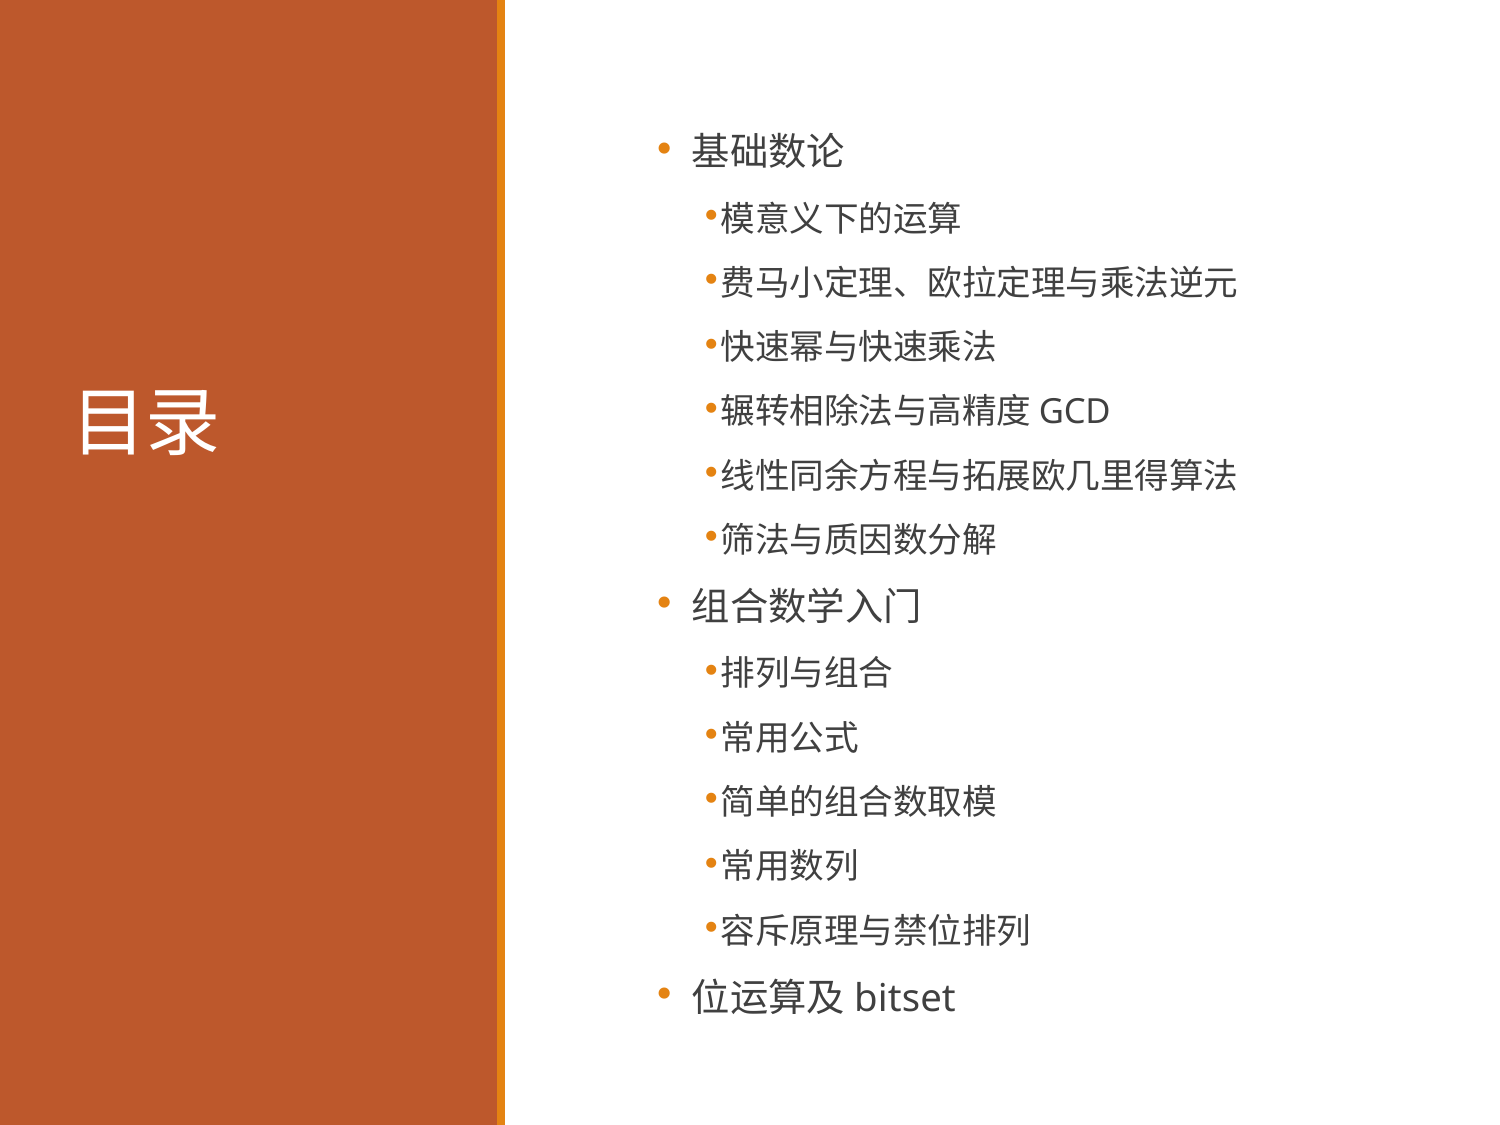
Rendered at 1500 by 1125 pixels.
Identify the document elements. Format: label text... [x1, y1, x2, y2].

list 基础数论 模意义下的运算 费马小定理、欧拉定理与乘法逆元 快速幂与快速乘法 辗转相除法与高精度GCD 线性同余方程与拓展欧几里得算法 筛法与质因数分解 组合数学入门 排列与组合 常用公式 简单的组合数取模 常用数列 容斥原理与禁位排列 位运算及bitset [567, 120, 1390, 1035]
title 目录 [56, 97, 451, 473]
